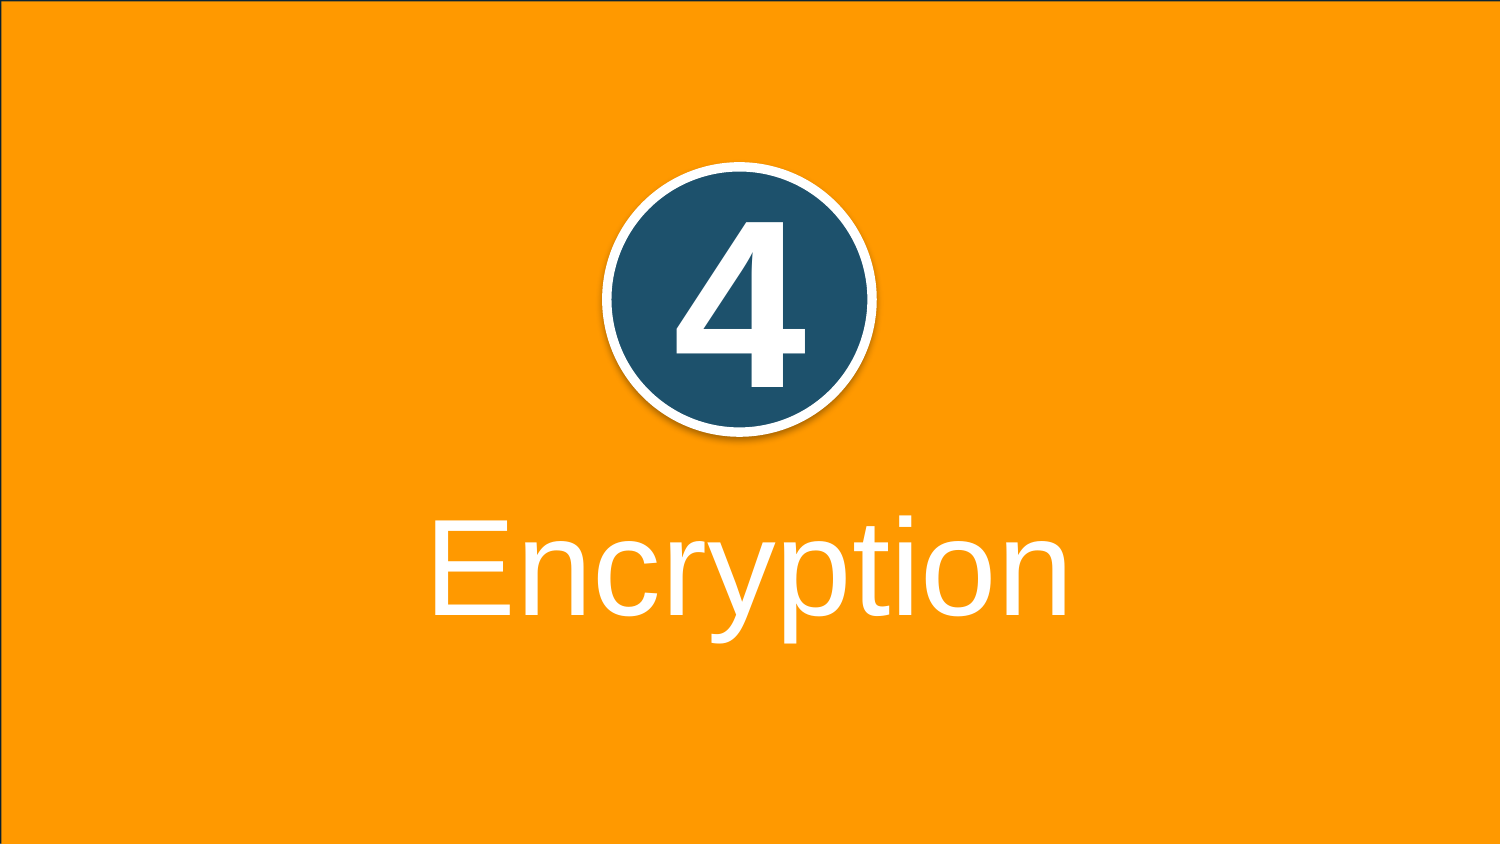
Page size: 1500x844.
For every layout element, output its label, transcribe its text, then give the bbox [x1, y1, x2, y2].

text_box [606, 193, 658, 406]
text_box Encryption [73, 470, 1426, 650]
text_box [822, 194, 873, 405]
text_box 4 [658, 140, 822, 443]
text_box [1, 1, 1500, 844]
